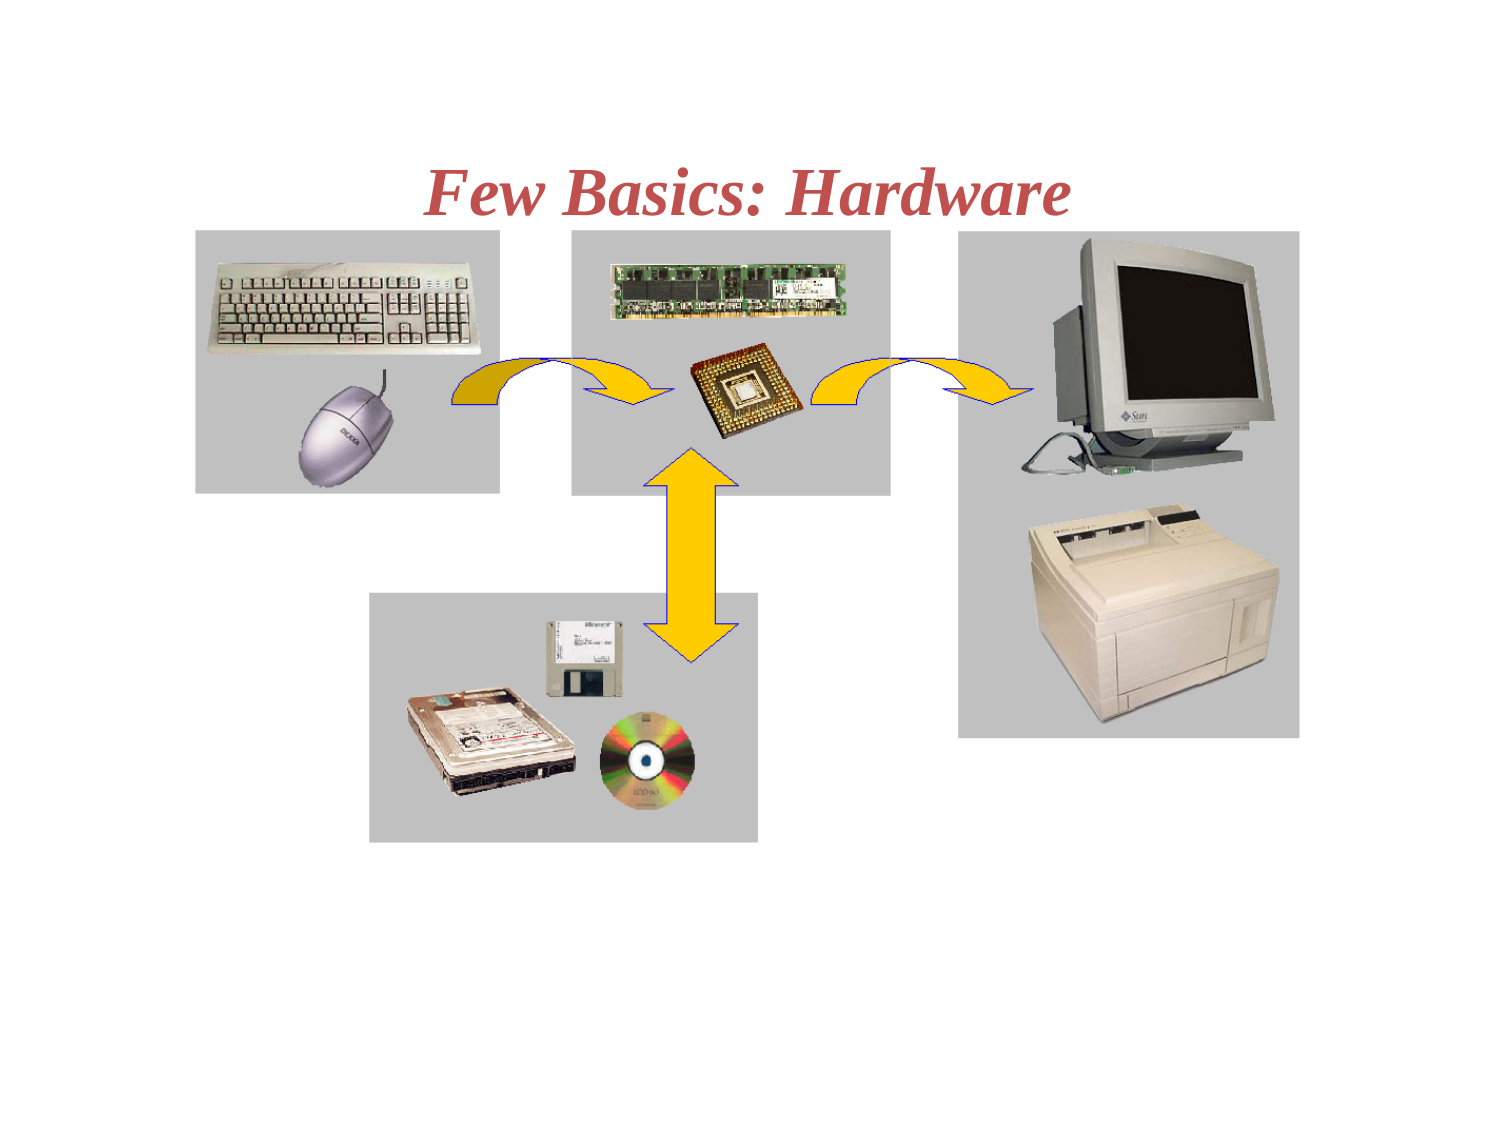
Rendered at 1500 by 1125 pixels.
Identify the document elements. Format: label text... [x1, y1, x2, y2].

text_box Few Basics: Hardware [187, 140, 1309, 226]
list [187, 226, 1309, 871]
